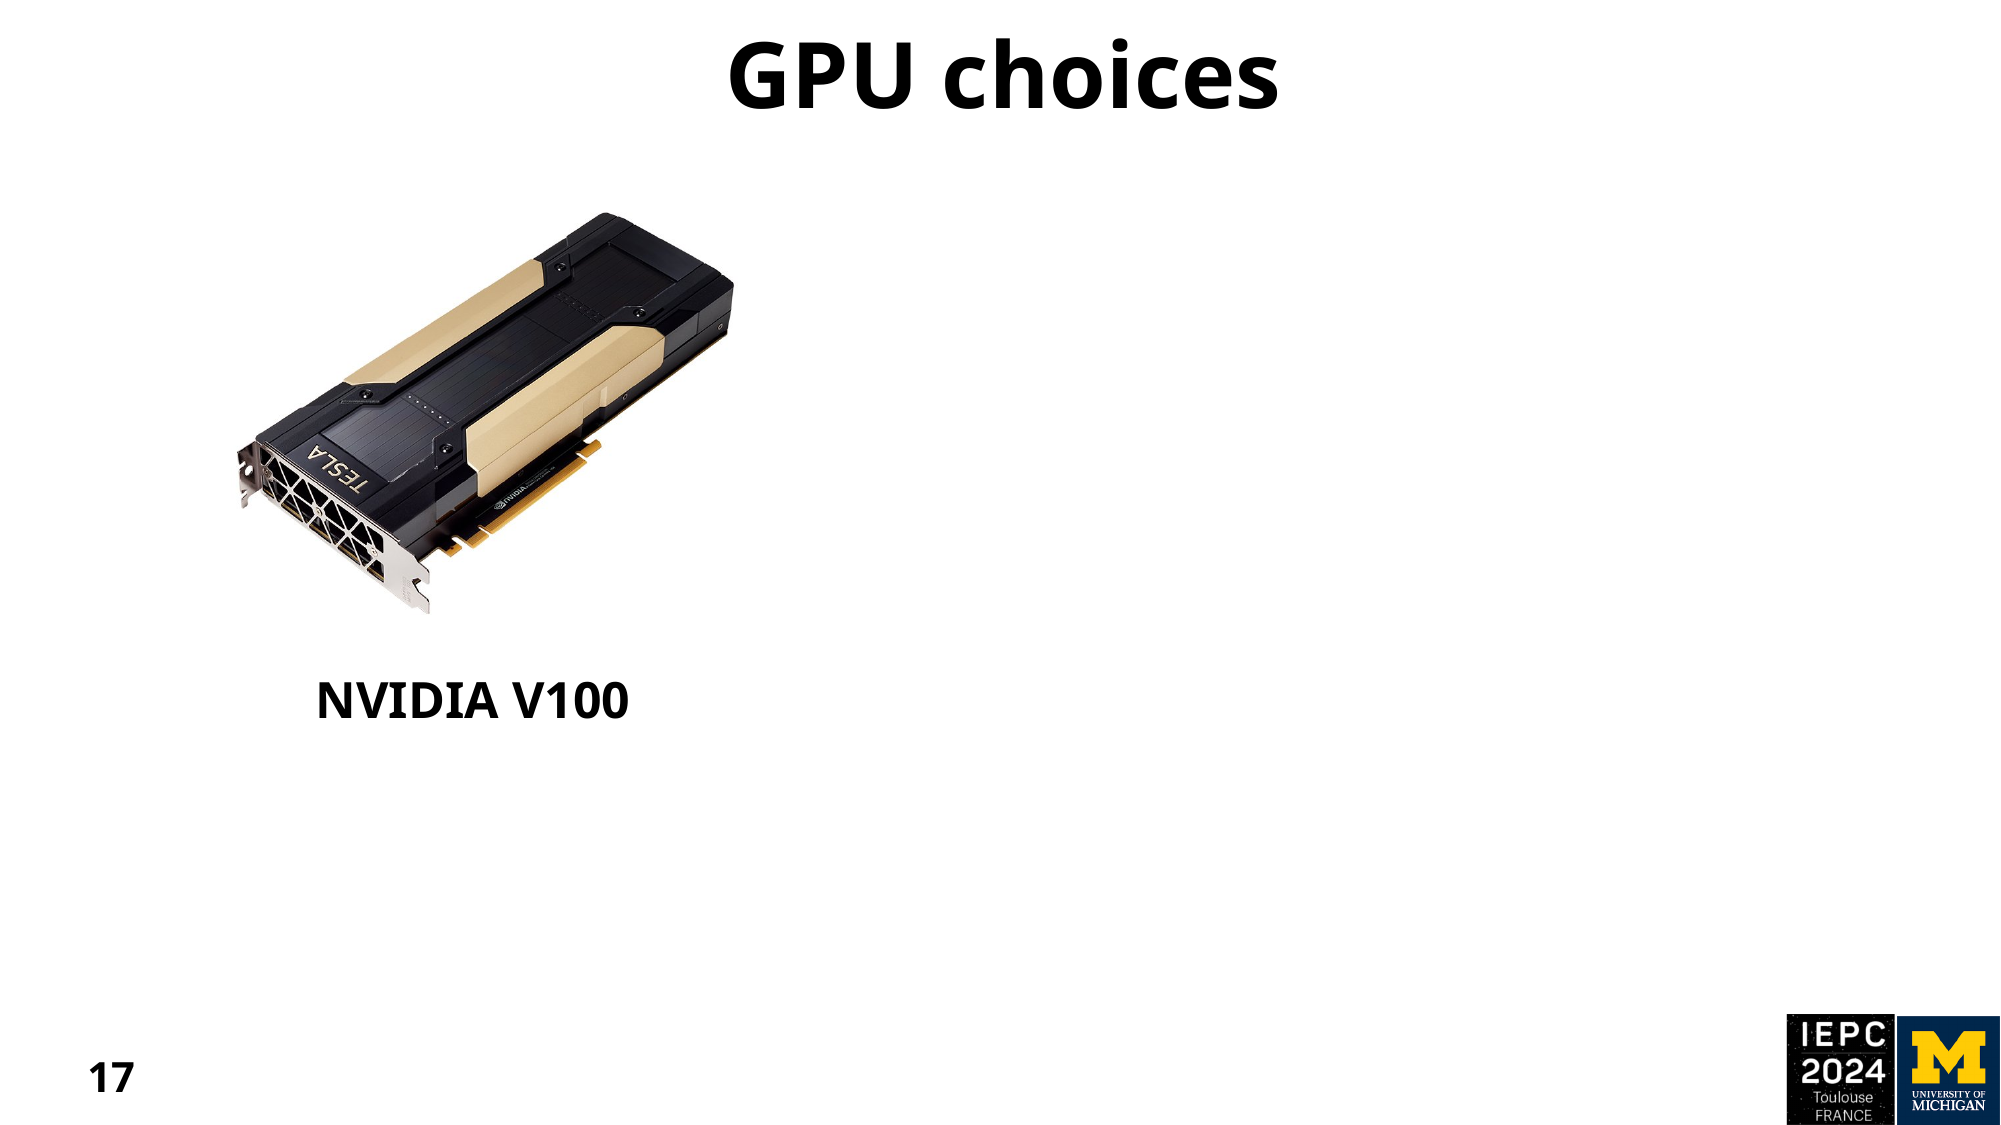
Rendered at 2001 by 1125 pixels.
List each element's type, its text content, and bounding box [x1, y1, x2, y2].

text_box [186, 198, 768, 737]
picture [1897, 1016, 2000, 1125]
picture [1786, 1014, 1895, 1125]
slide_number 17 [35, 1041, 187, 1118]
title GPU choices [35, 17, 1971, 140]
